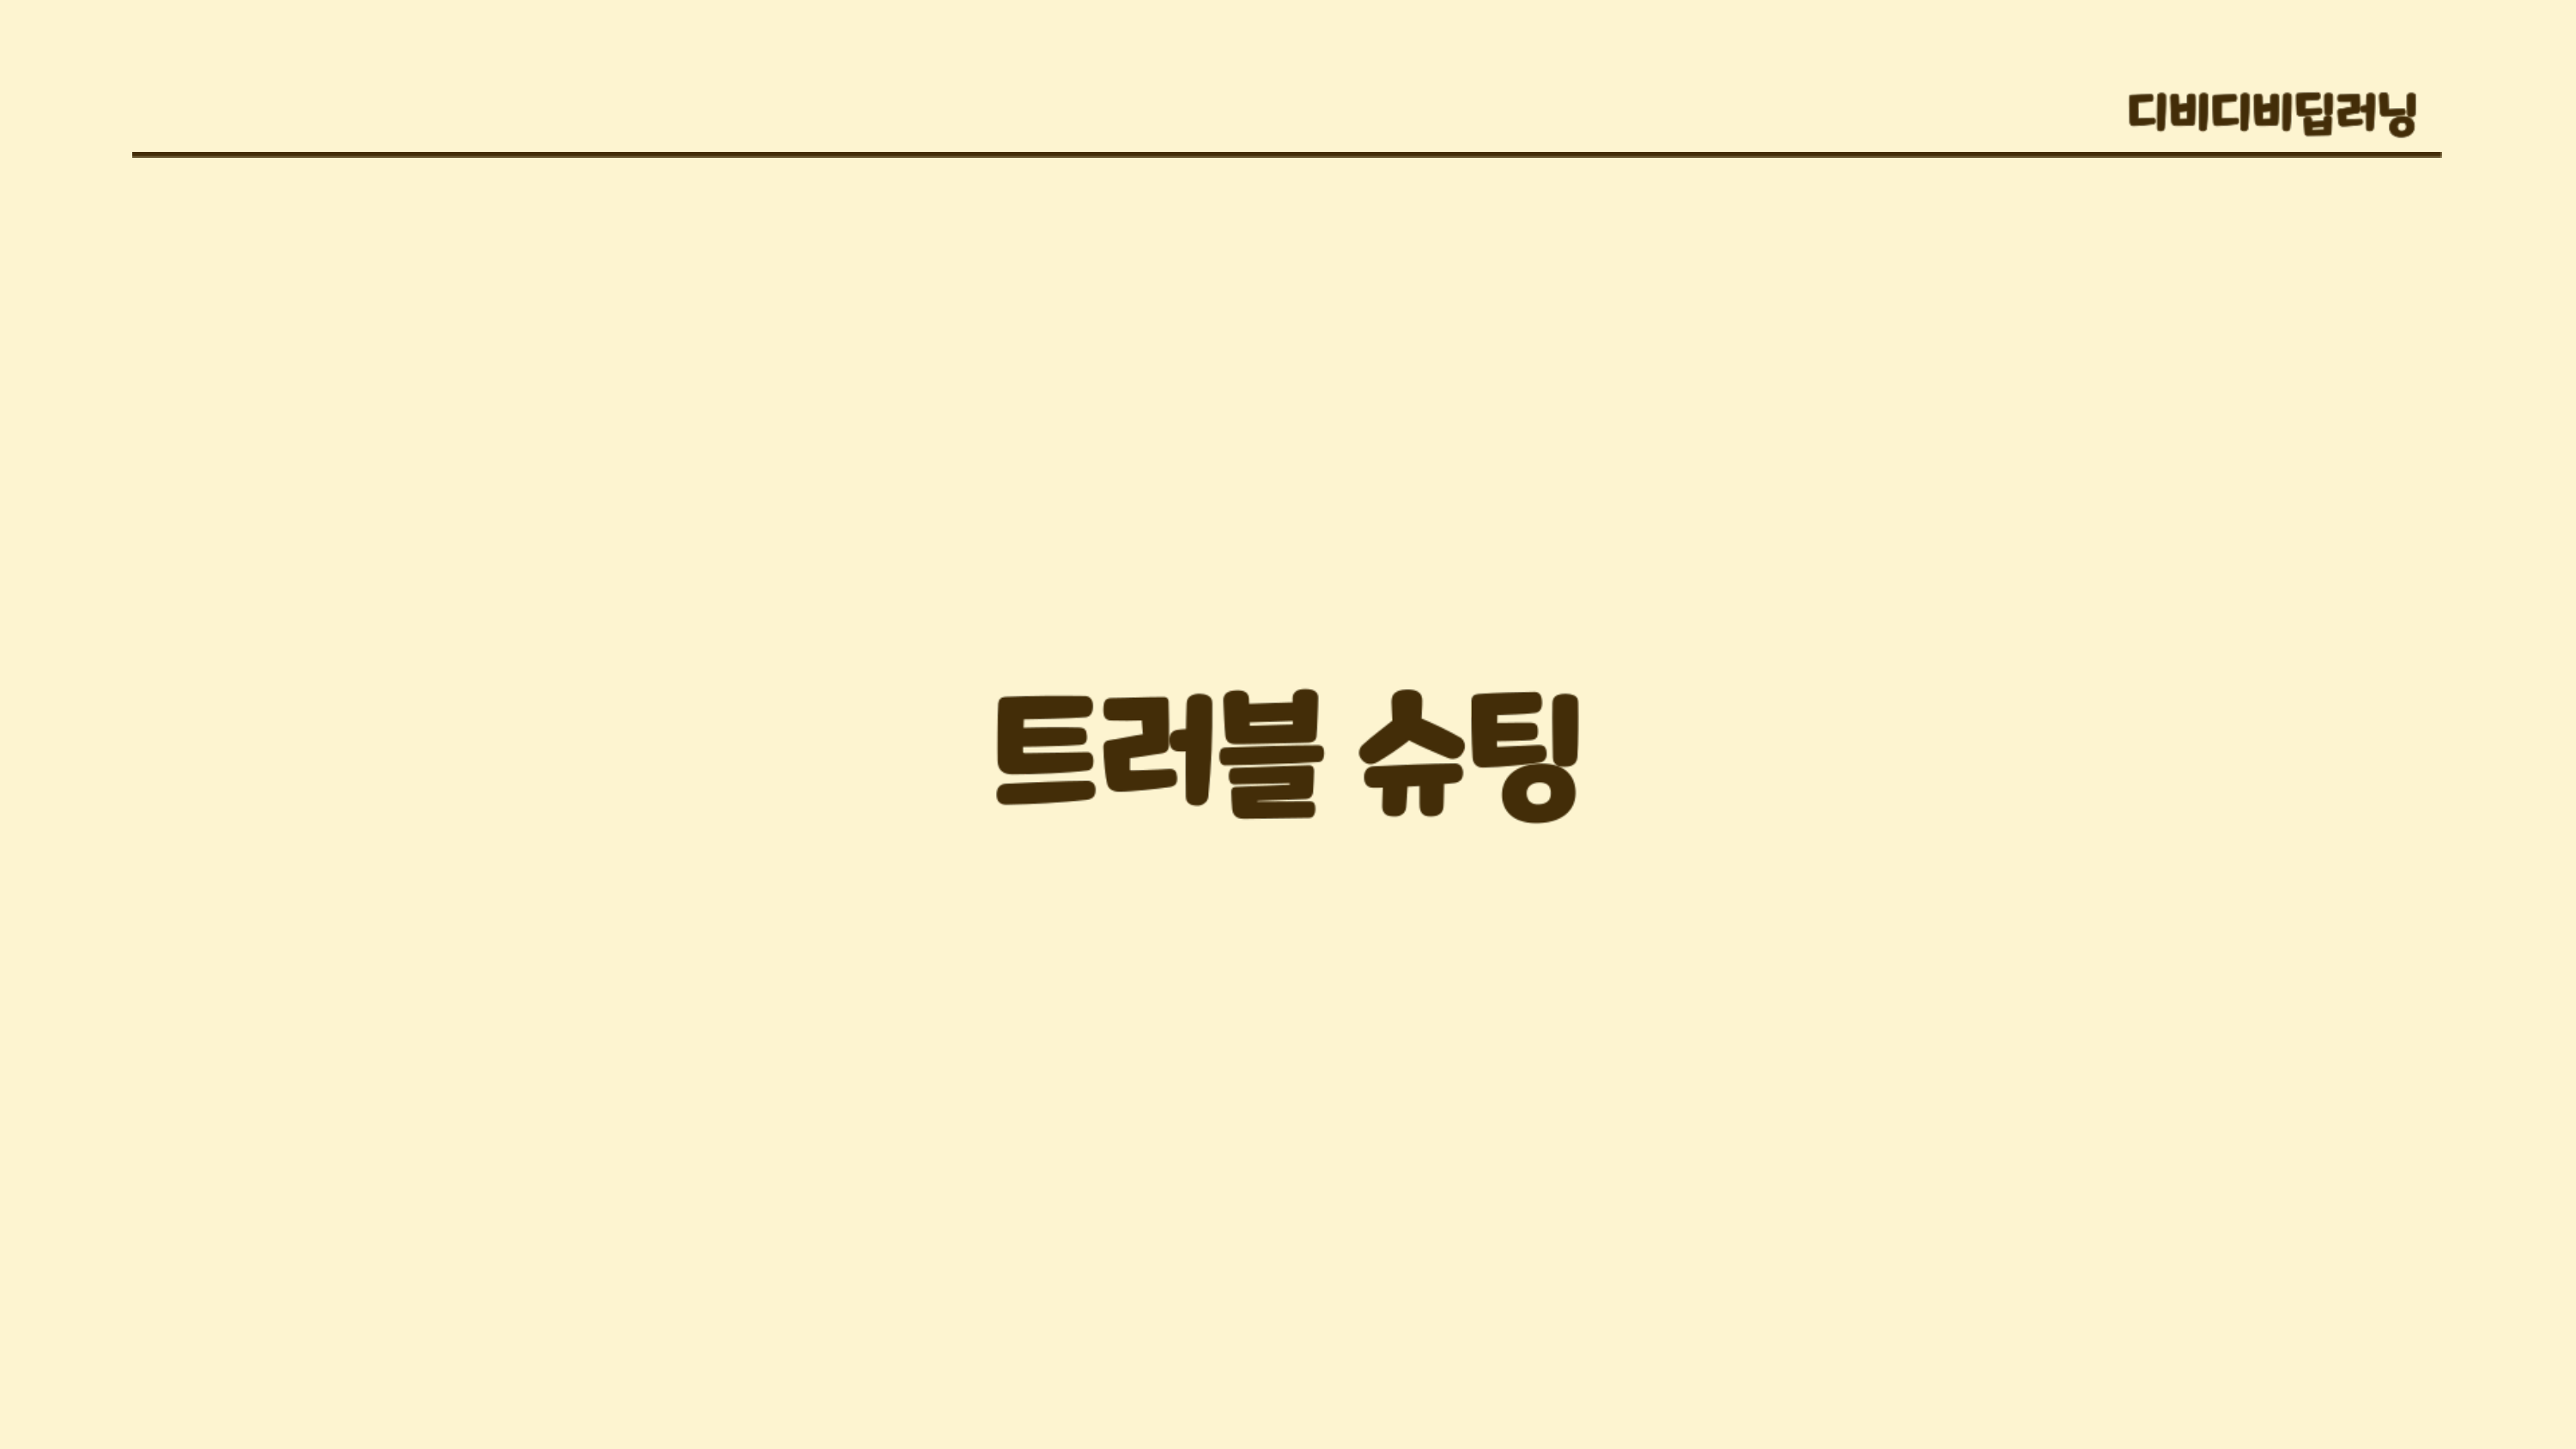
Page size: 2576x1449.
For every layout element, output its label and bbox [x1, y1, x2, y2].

picture [131, 57, 2489, 192]
picture [747, 598, 1804, 973]
